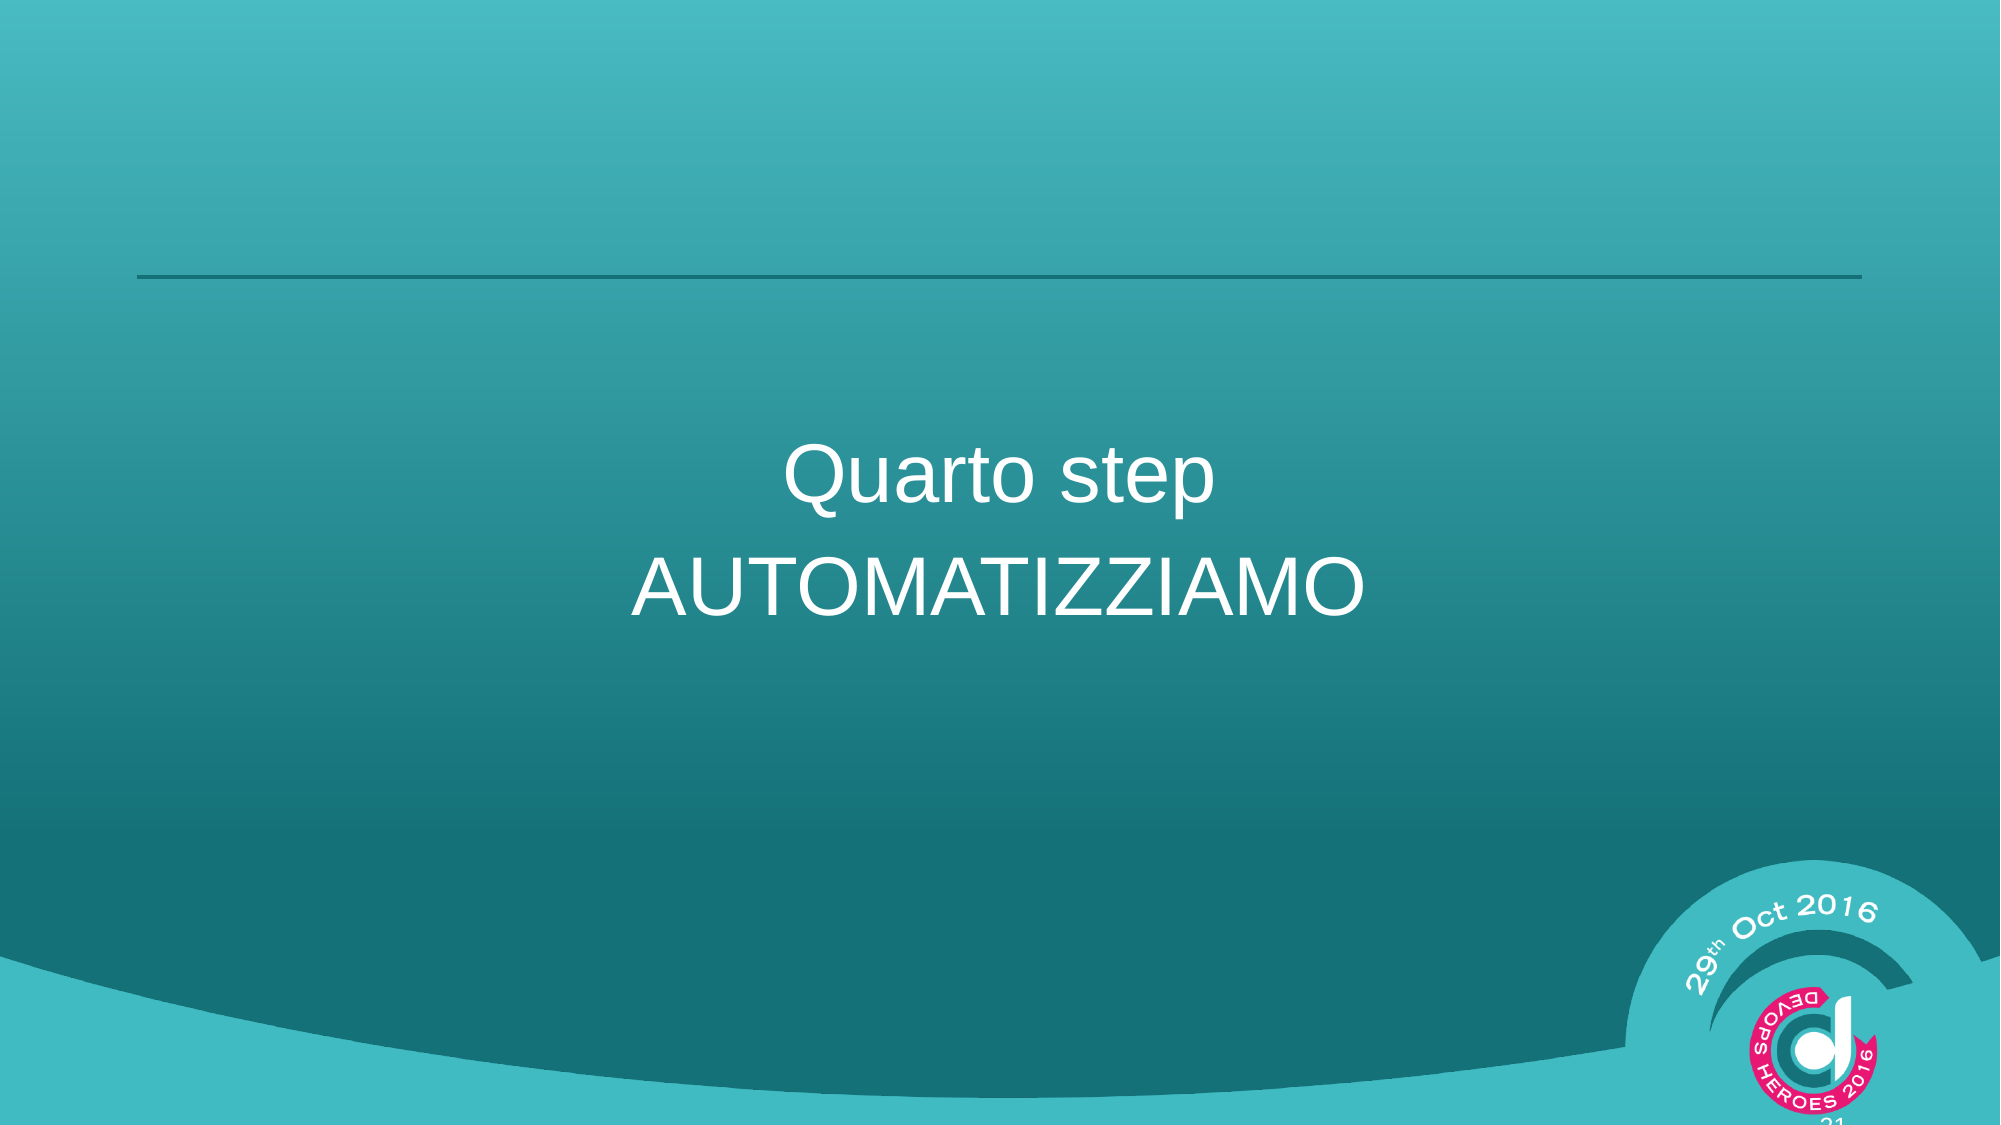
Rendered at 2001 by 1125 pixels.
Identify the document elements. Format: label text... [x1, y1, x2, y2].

picture [0, 860, 2000, 1125]
slide_number 21 [1412, 1095, 1863, 1125]
list Quarto step AUTOMATIZZIAMO [137, 299, 1863, 1014]
